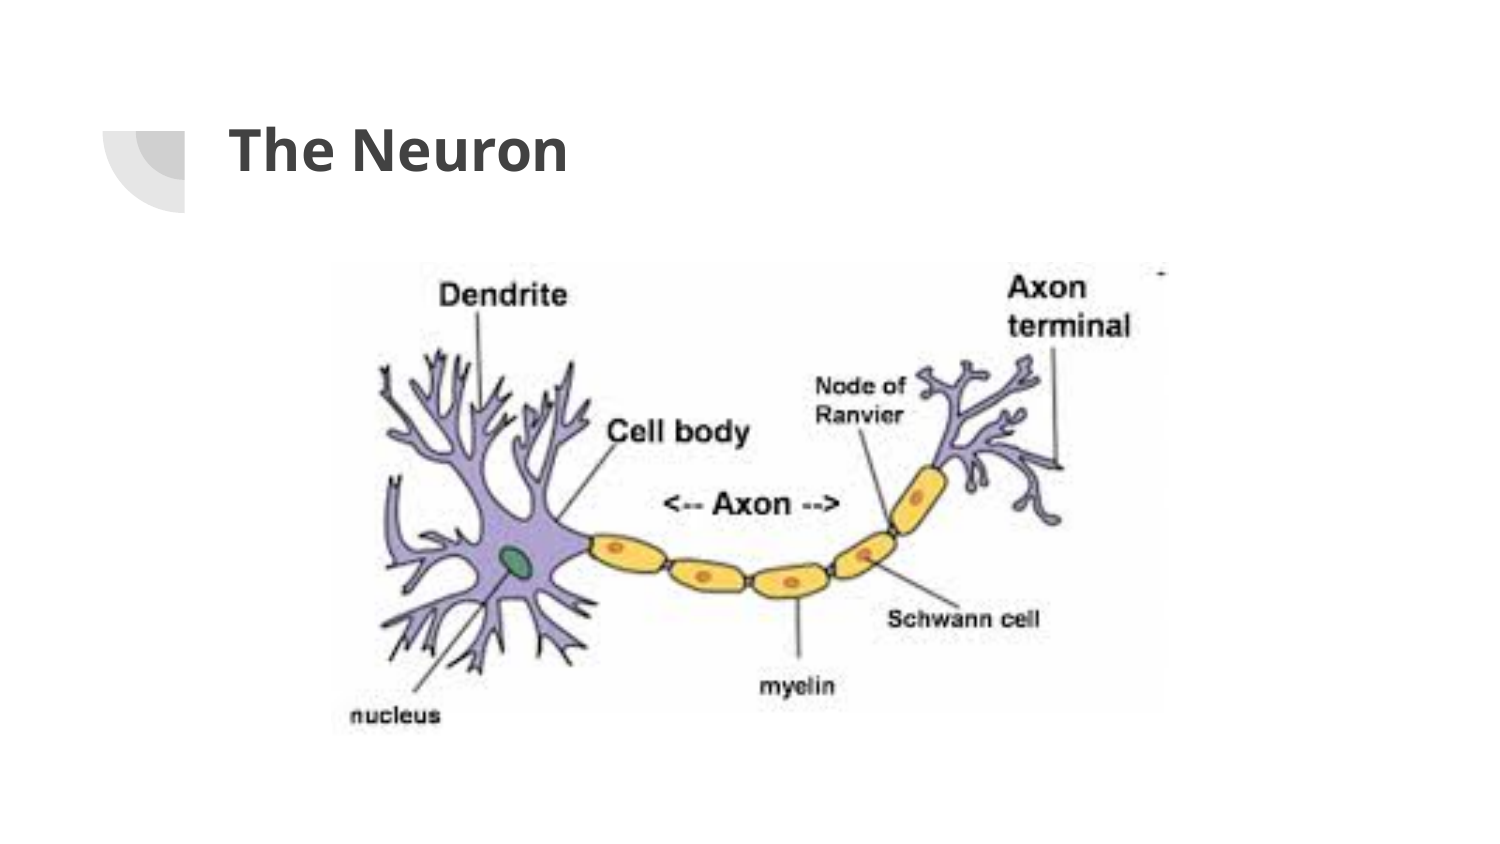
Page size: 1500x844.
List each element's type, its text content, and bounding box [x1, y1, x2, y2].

title The Neuron [213, 98, 1368, 263]
picture [330, 261, 1170, 738]
